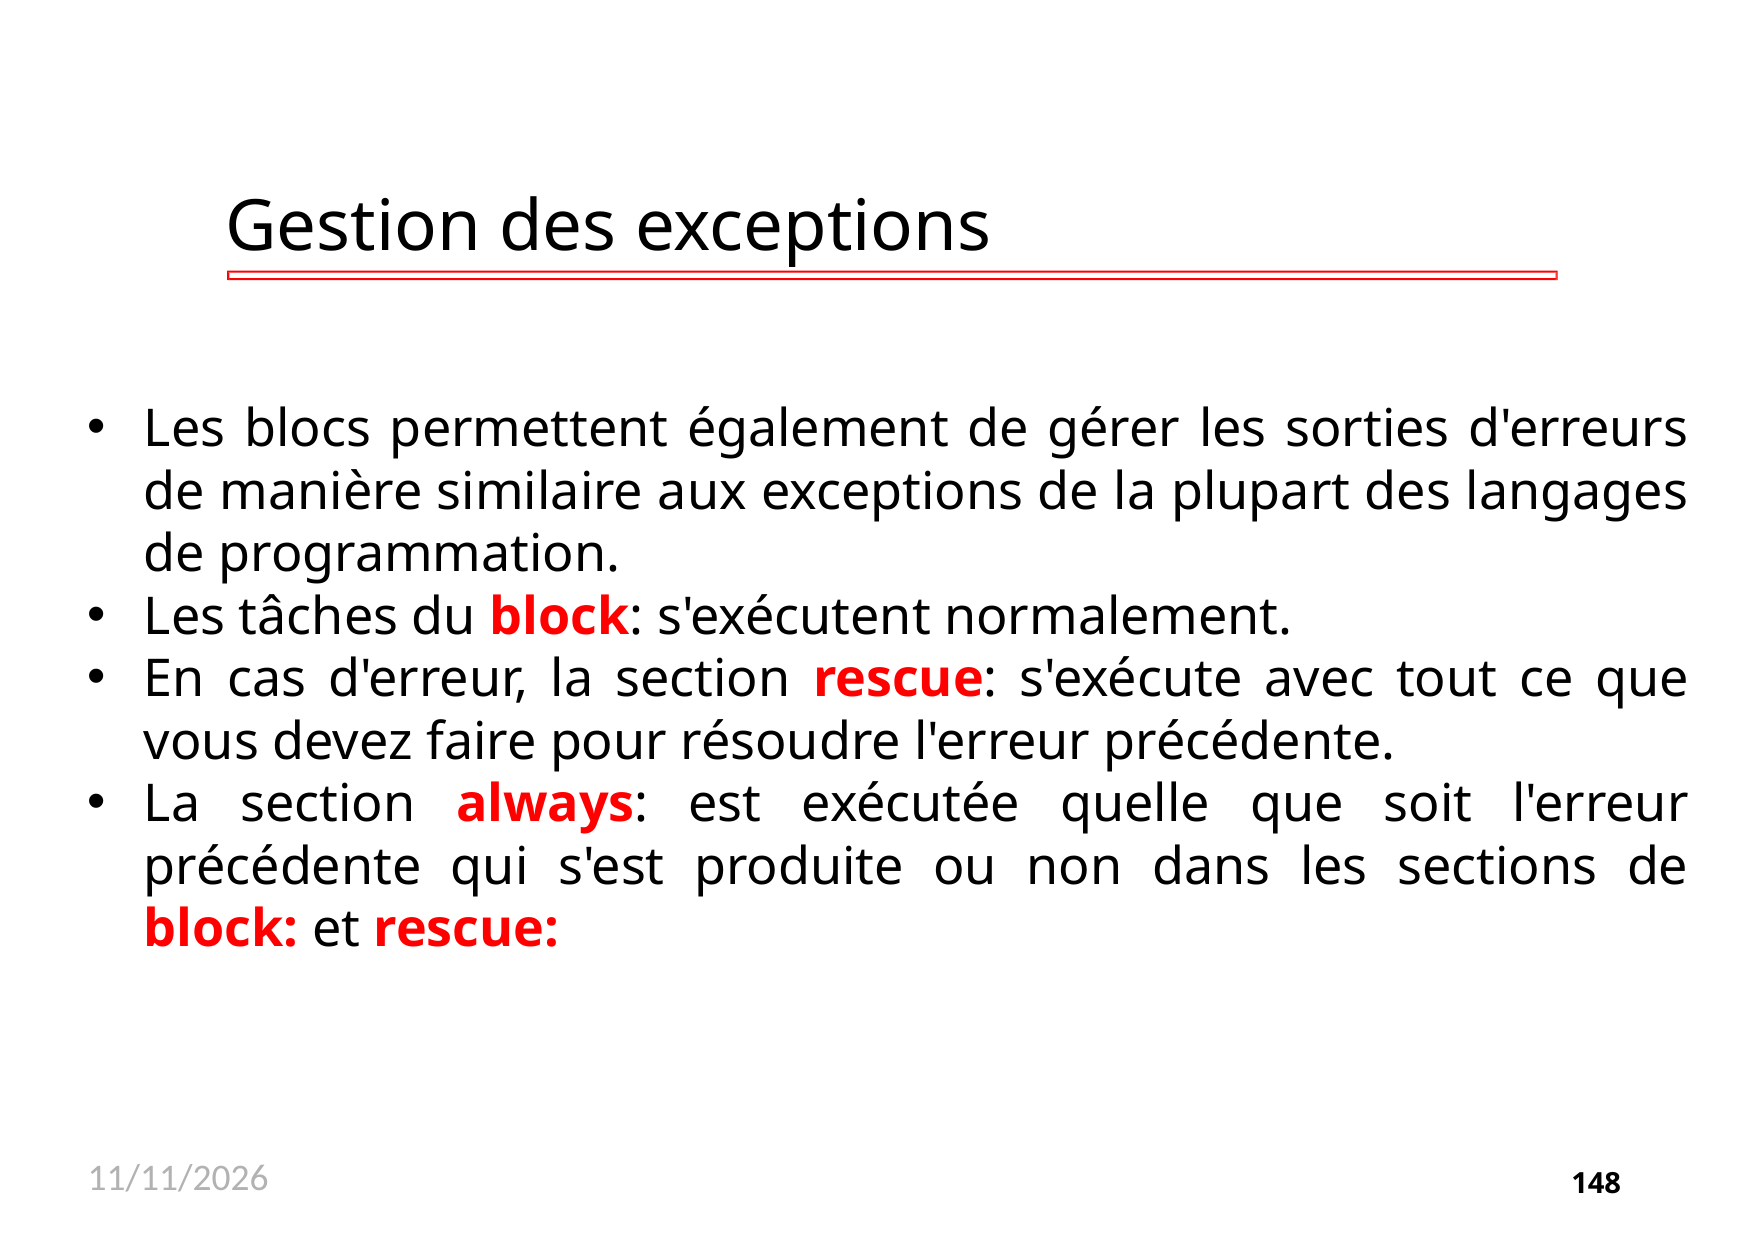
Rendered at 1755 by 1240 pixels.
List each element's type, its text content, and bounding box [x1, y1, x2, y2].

slide_number 148 [1567, 1164, 1715, 1215]
list Les blocs permettent également de gérer les sorties d'erreurs de manière similaire aux exceptions de la plupart des langages de programmation. Les tâches du block: s'exécutent normalement. En cas d'erreur, la section rescue: s'exécute avec tout ce que vous devez faire pour résoudre l'erreur précédente. La section always: est exécutée quelle que soit l'erreur précédente qui s'est produite ou non dans les sections de block: et rescue: [87, 394, 1690, 900]
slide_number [87, 1152, 492, 1215]
title Gestion des exceptions [225, 179, 1559, 266]
